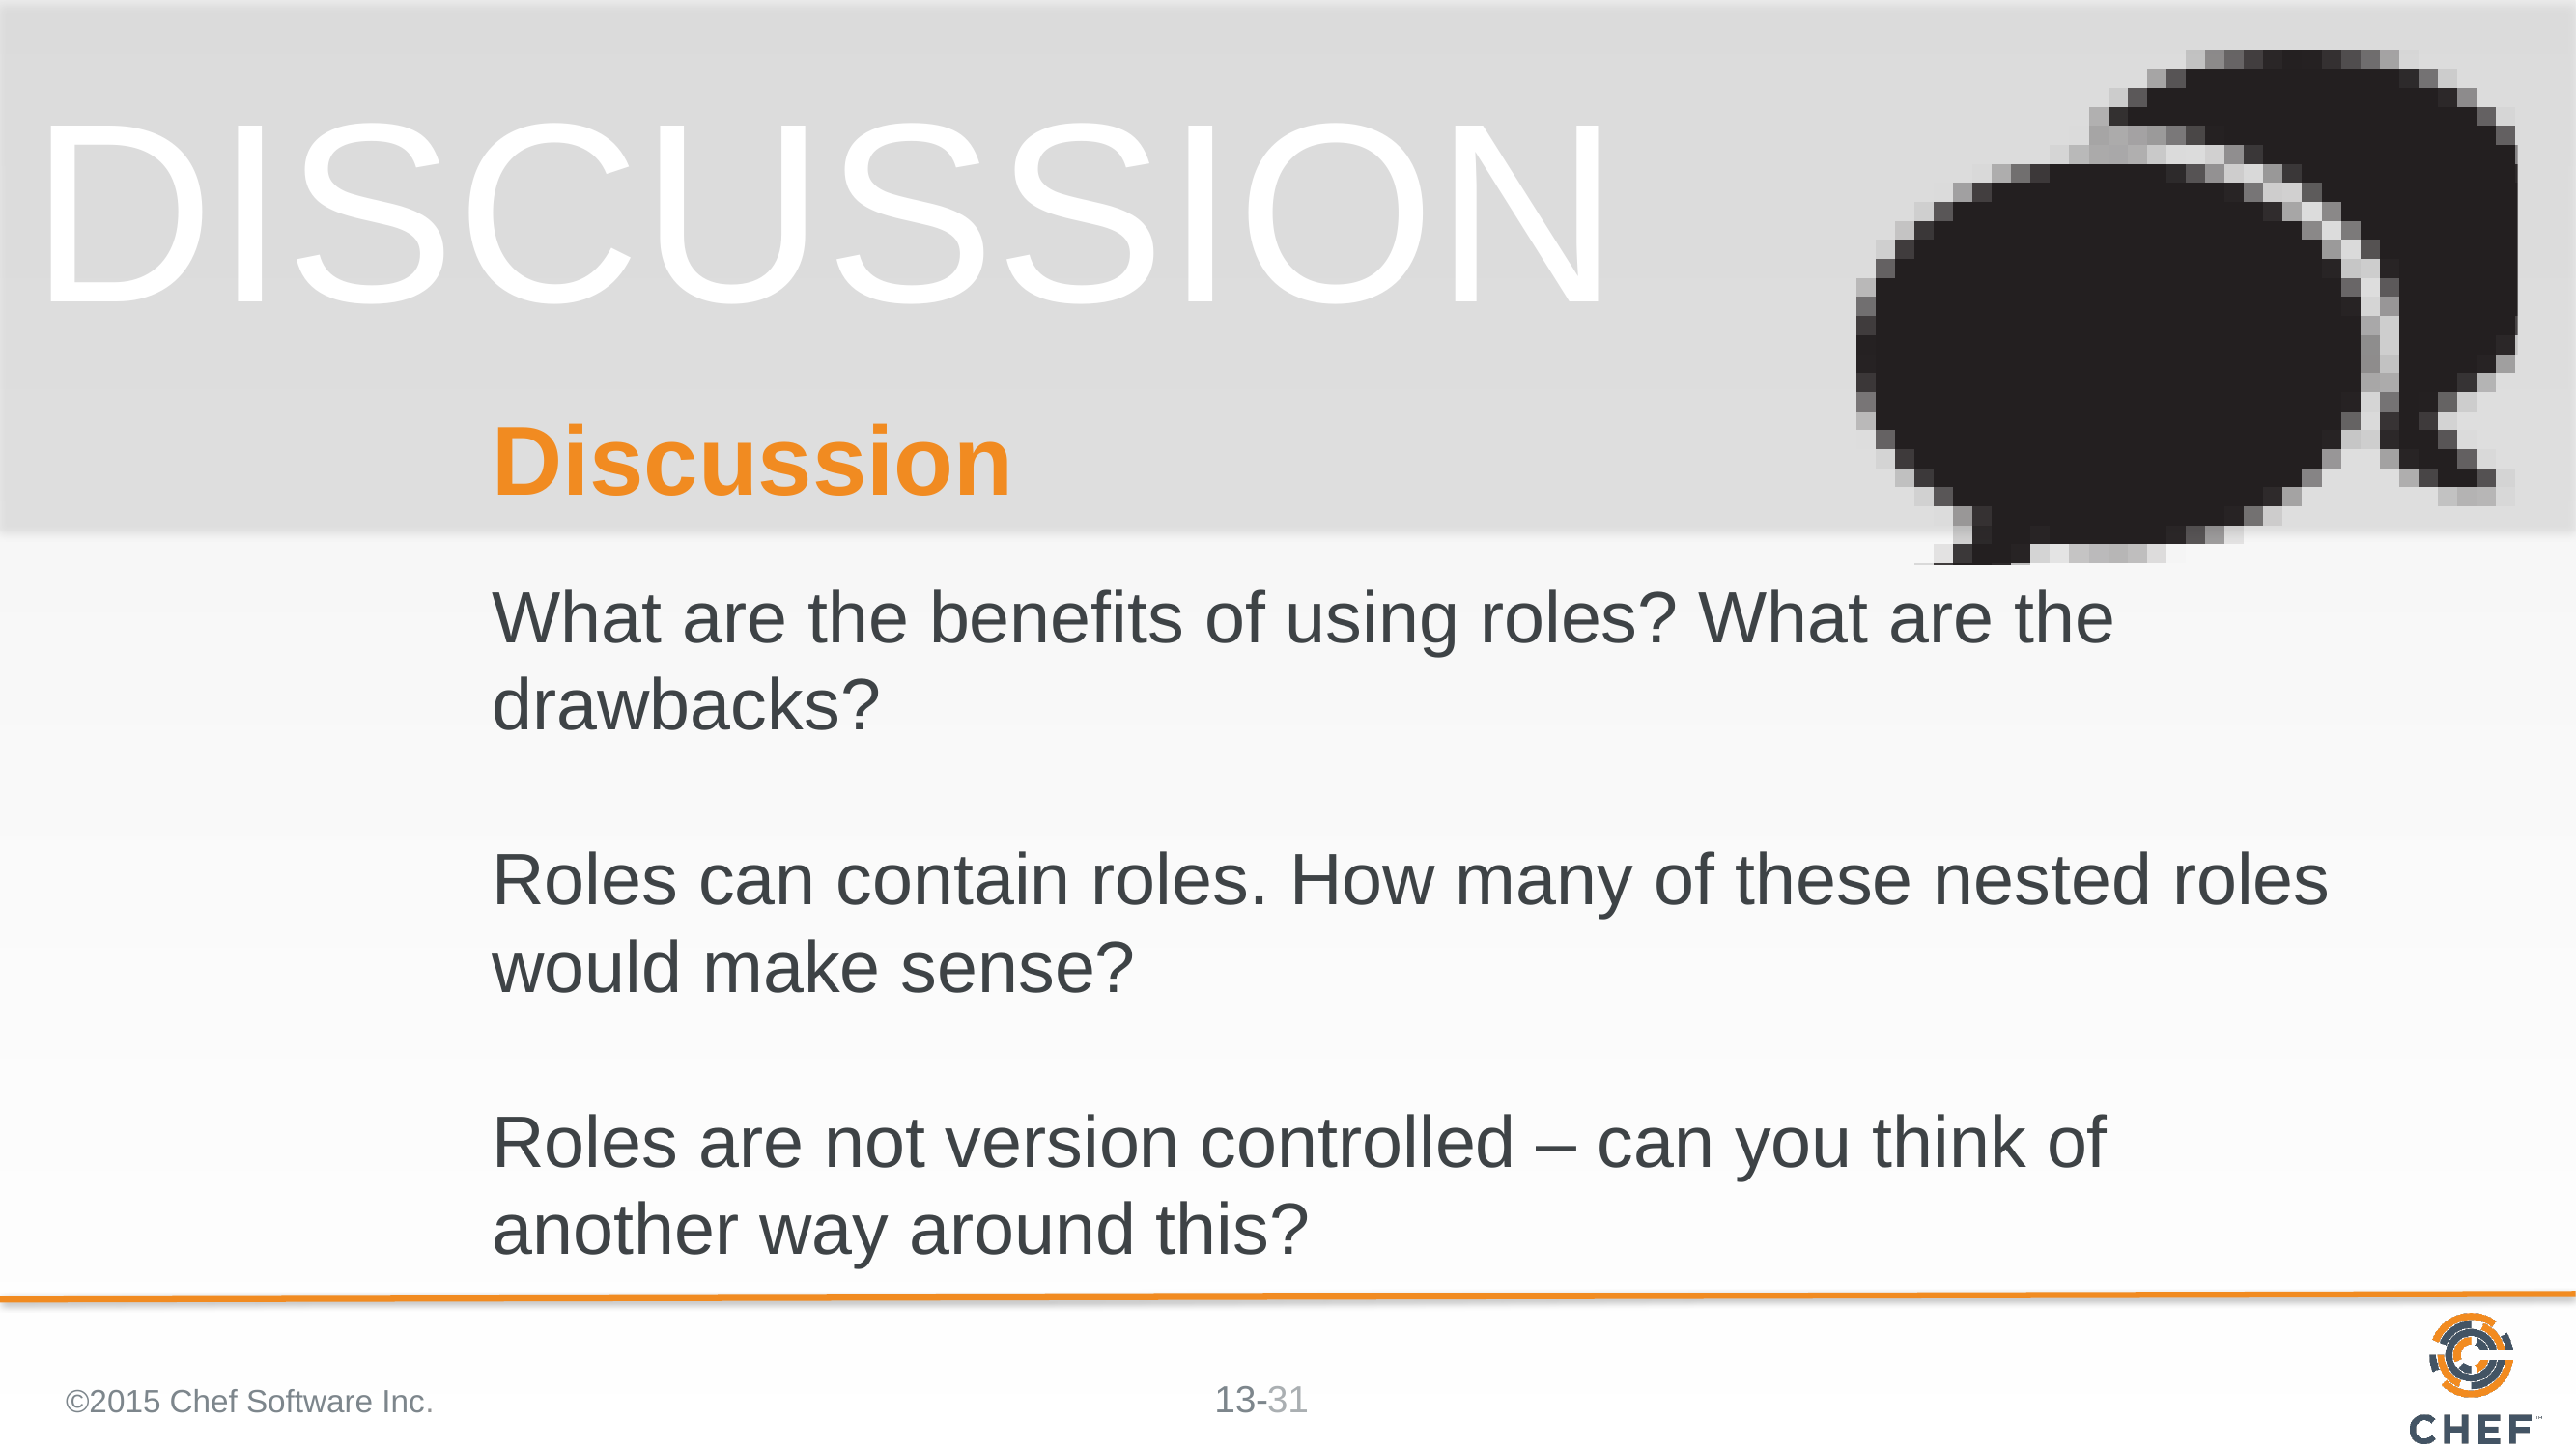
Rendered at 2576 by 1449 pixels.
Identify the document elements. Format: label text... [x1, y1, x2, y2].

subtitle What are the benefits of using roles? What are the drawbacks? Roles can contain roles. How many of these nested roles would make sense? Roles are not version controlled – can you think of another way around this? [477, 554, 2370, 1285]
slide_number 31 [998, 1359, 1578, 1437]
title Discussion [477, 395, 2217, 531]
picture [2399, 1297, 2550, 1449]
footer ©2015 Chef Software Inc. [51, 1359, 952, 1440]
